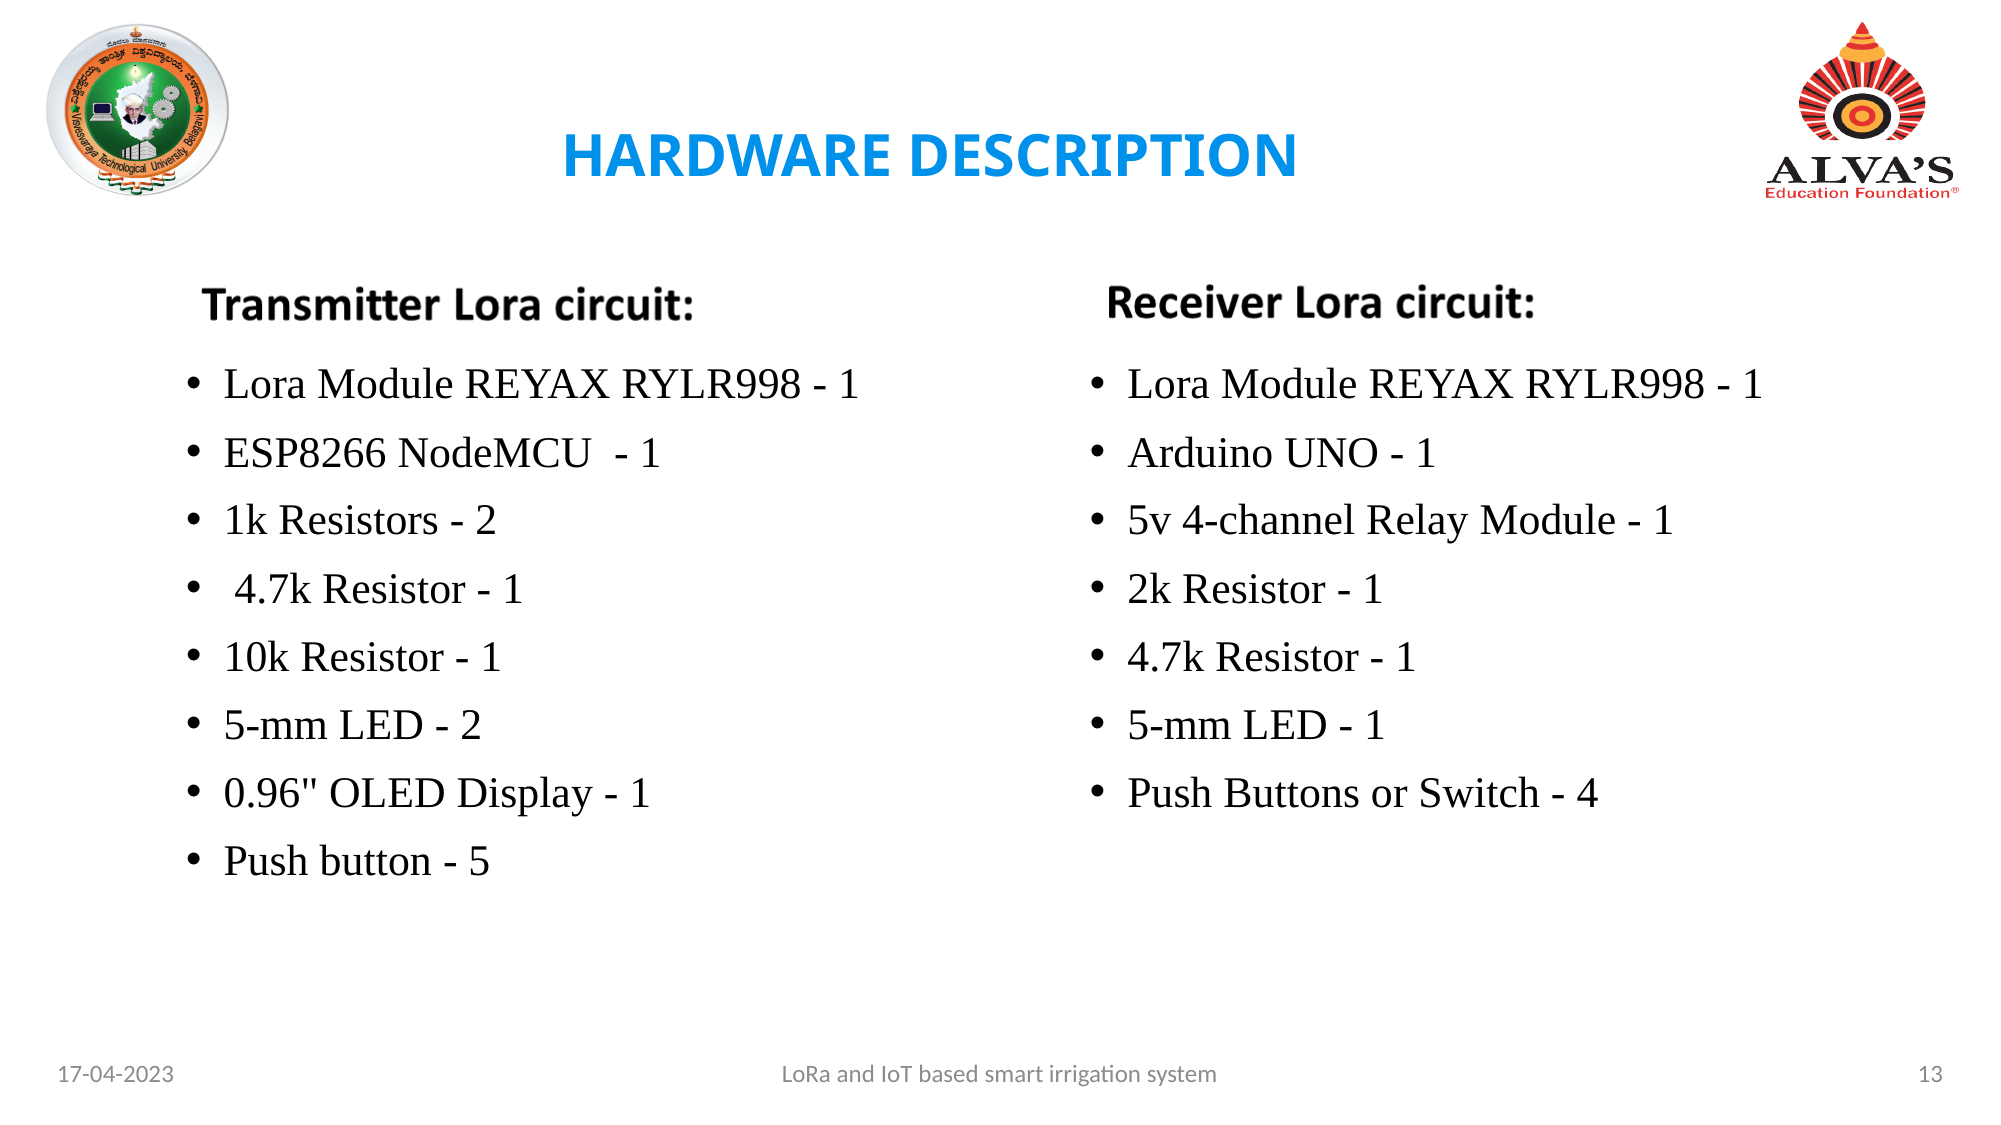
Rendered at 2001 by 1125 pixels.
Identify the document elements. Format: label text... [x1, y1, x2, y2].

footer LoRa and IoT based smart irrigation system [662, 1042, 1338, 1103]
slide_number 13 [1508, 1042, 1959, 1103]
picture [171, 205, 1033, 364]
picture [1075, 202, 1942, 361]
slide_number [41, 1042, 492, 1103]
picture [41, 22, 234, 198]
text_box HARDWARE DESCRIPTION [171, 122, 1373, 203]
text_box Lora Module REYAX RYLR998 - 1 ESP8266 NodeMCU - 1 1k Resistors - 2 4.7k Resistor - 1 10k Resistor - 1 5-mm LED - 2 0.96" OLED Display - 1 Push button - 5 [171, 364, 1018, 959]
picture [1766, 22, 1959, 198]
text_box Lora Module REYAX RYLR998 - 1 Arduino UNO - 1 5v 4-channel Relay Module - 1 2k Resistor - 1 4.7k Resistor - 1 5-mm LED - 1 Push Buttons or Switch - 4 [1075, 361, 1926, 959]
